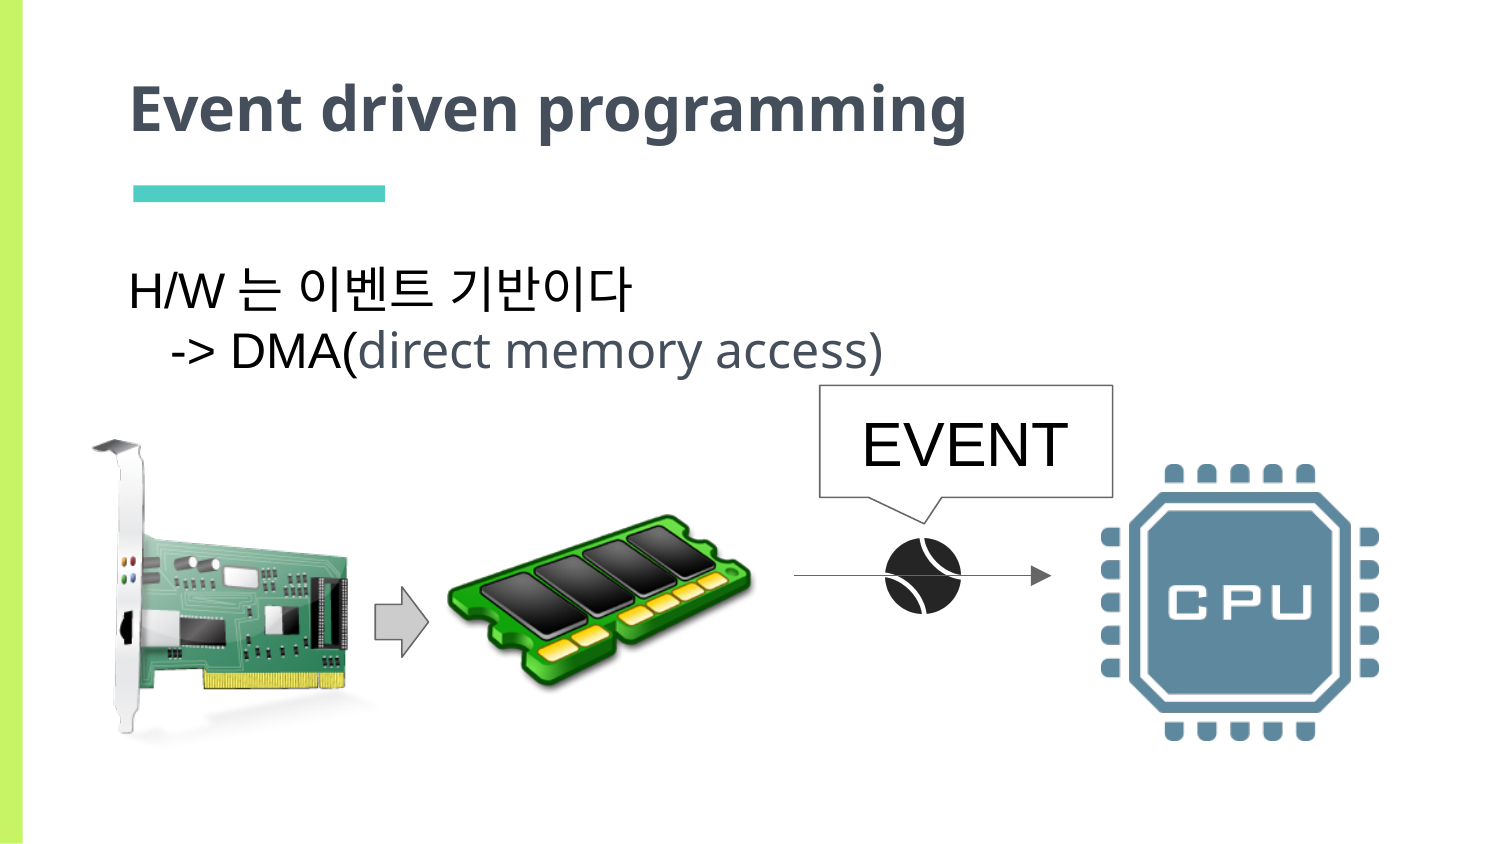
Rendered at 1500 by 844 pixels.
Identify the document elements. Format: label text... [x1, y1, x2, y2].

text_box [60, 439, 767, 766]
text_box H/W는 이벤트 기반이다 -> DMA(direct memory access) [113, 243, 1043, 386]
picture [884, 576, 961, 614]
picture [884, 537, 961, 575]
text_box EVENT [819, 385, 1113, 524]
title Event driven programming [113, 0, 1387, 159]
picture [1101, 463, 1379, 741]
